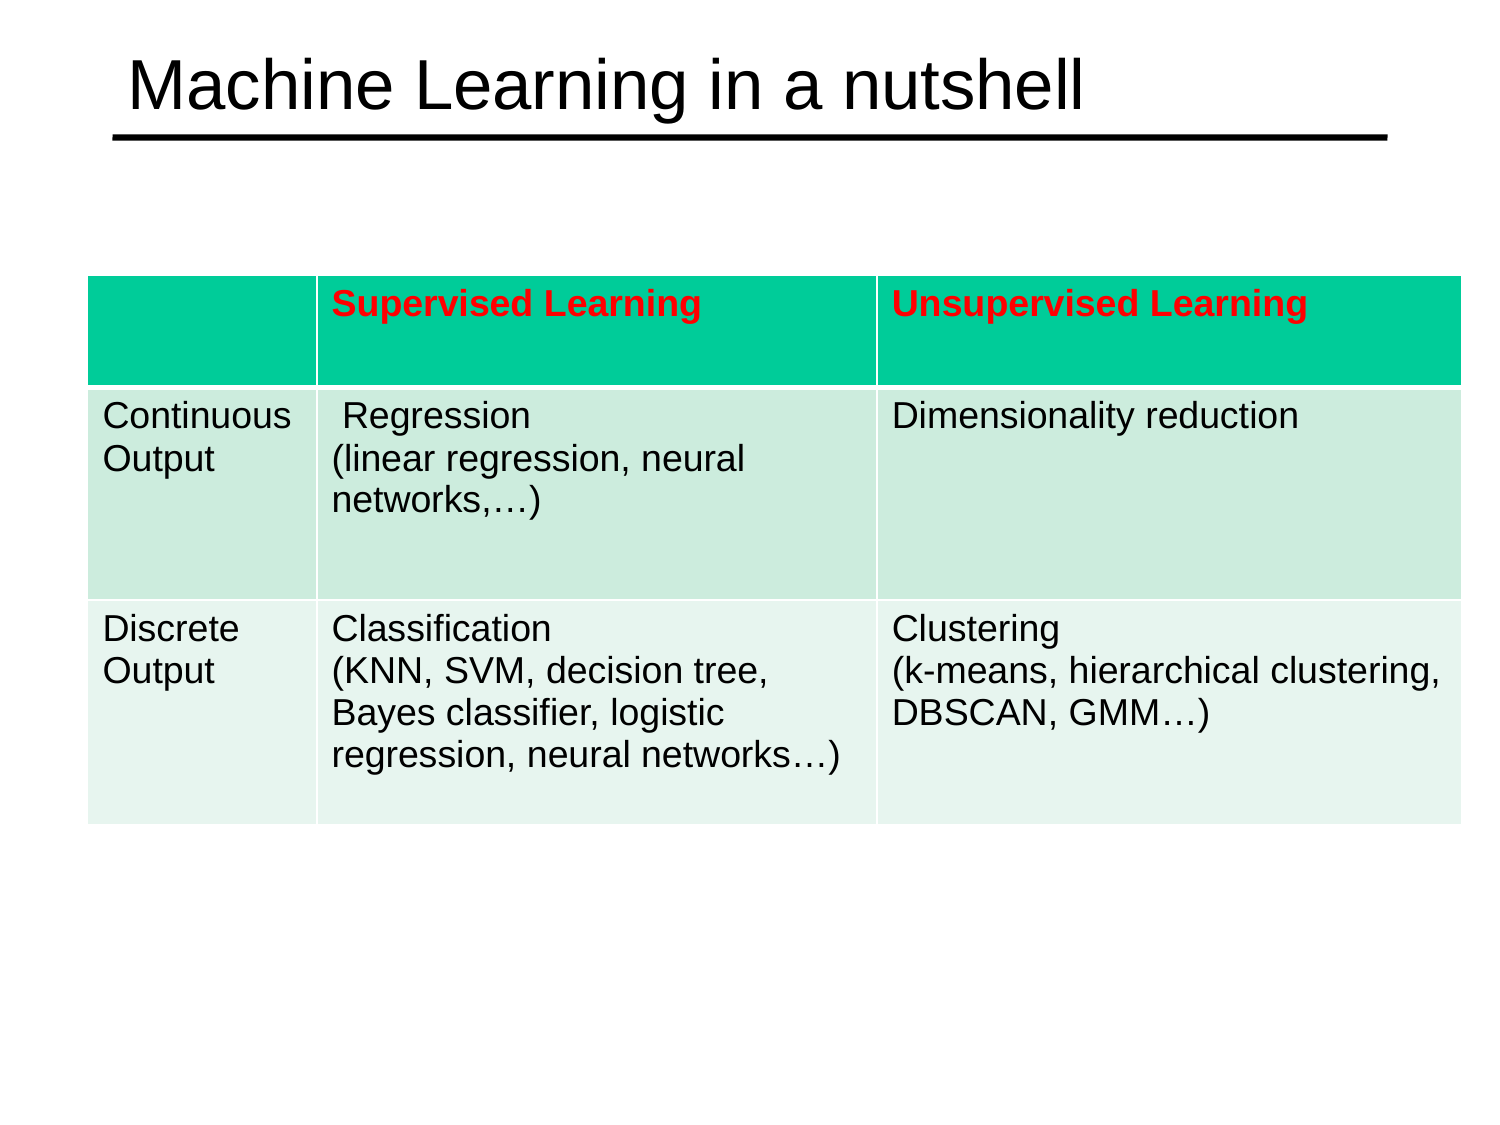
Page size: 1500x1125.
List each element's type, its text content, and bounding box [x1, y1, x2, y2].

table_cell Classification (KNN, SVM, decision tree, Bayes classifier, logistic regression, neural networks…) [318, 601, 876, 824]
table_header Unsupervised Learning [878, 276, 1461, 385]
title Machine Learning in a nutshell [112, 12, 1388, 151]
table_cell Dimensionality reduction [878, 390, 1461, 599]
table_cell Regression (linear regression, neural networks,…) [318, 390, 876, 599]
table_header [88, 276, 316, 385]
table_cell Discrete Output [88, 601, 316, 824]
table_cell Clustering (k-means, hierarchical clustering, DBSCAN, GMM…) [878, 601, 1461, 824]
table_cell Continuous Output [88, 390, 316, 599]
table_header Supervised Learning [318, 276, 876, 385]
